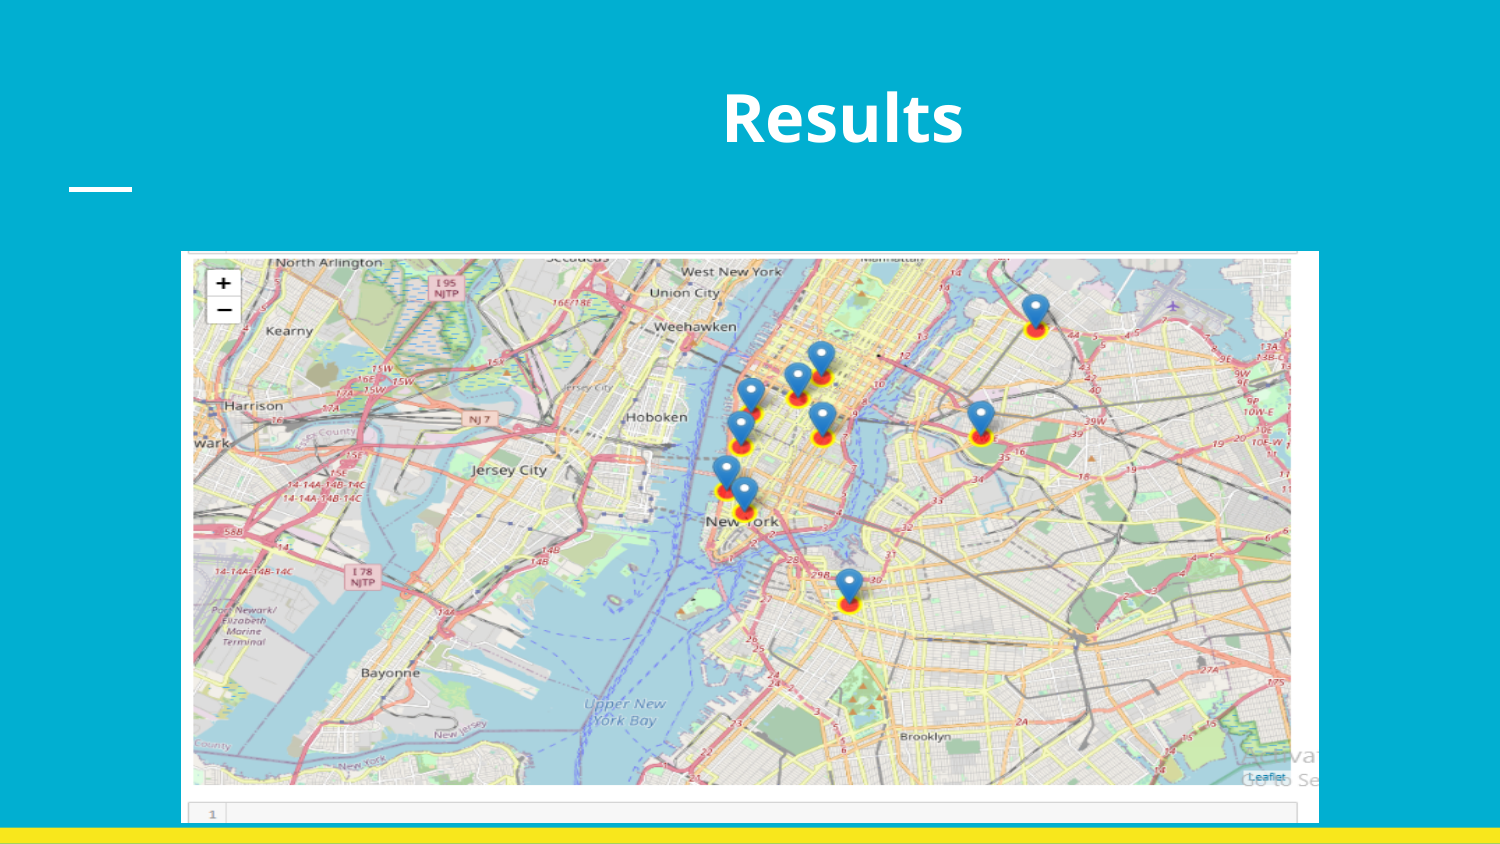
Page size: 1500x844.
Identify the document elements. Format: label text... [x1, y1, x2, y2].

picture [181, 251, 1319, 823]
title Results [51, 61, 1449, 167]
